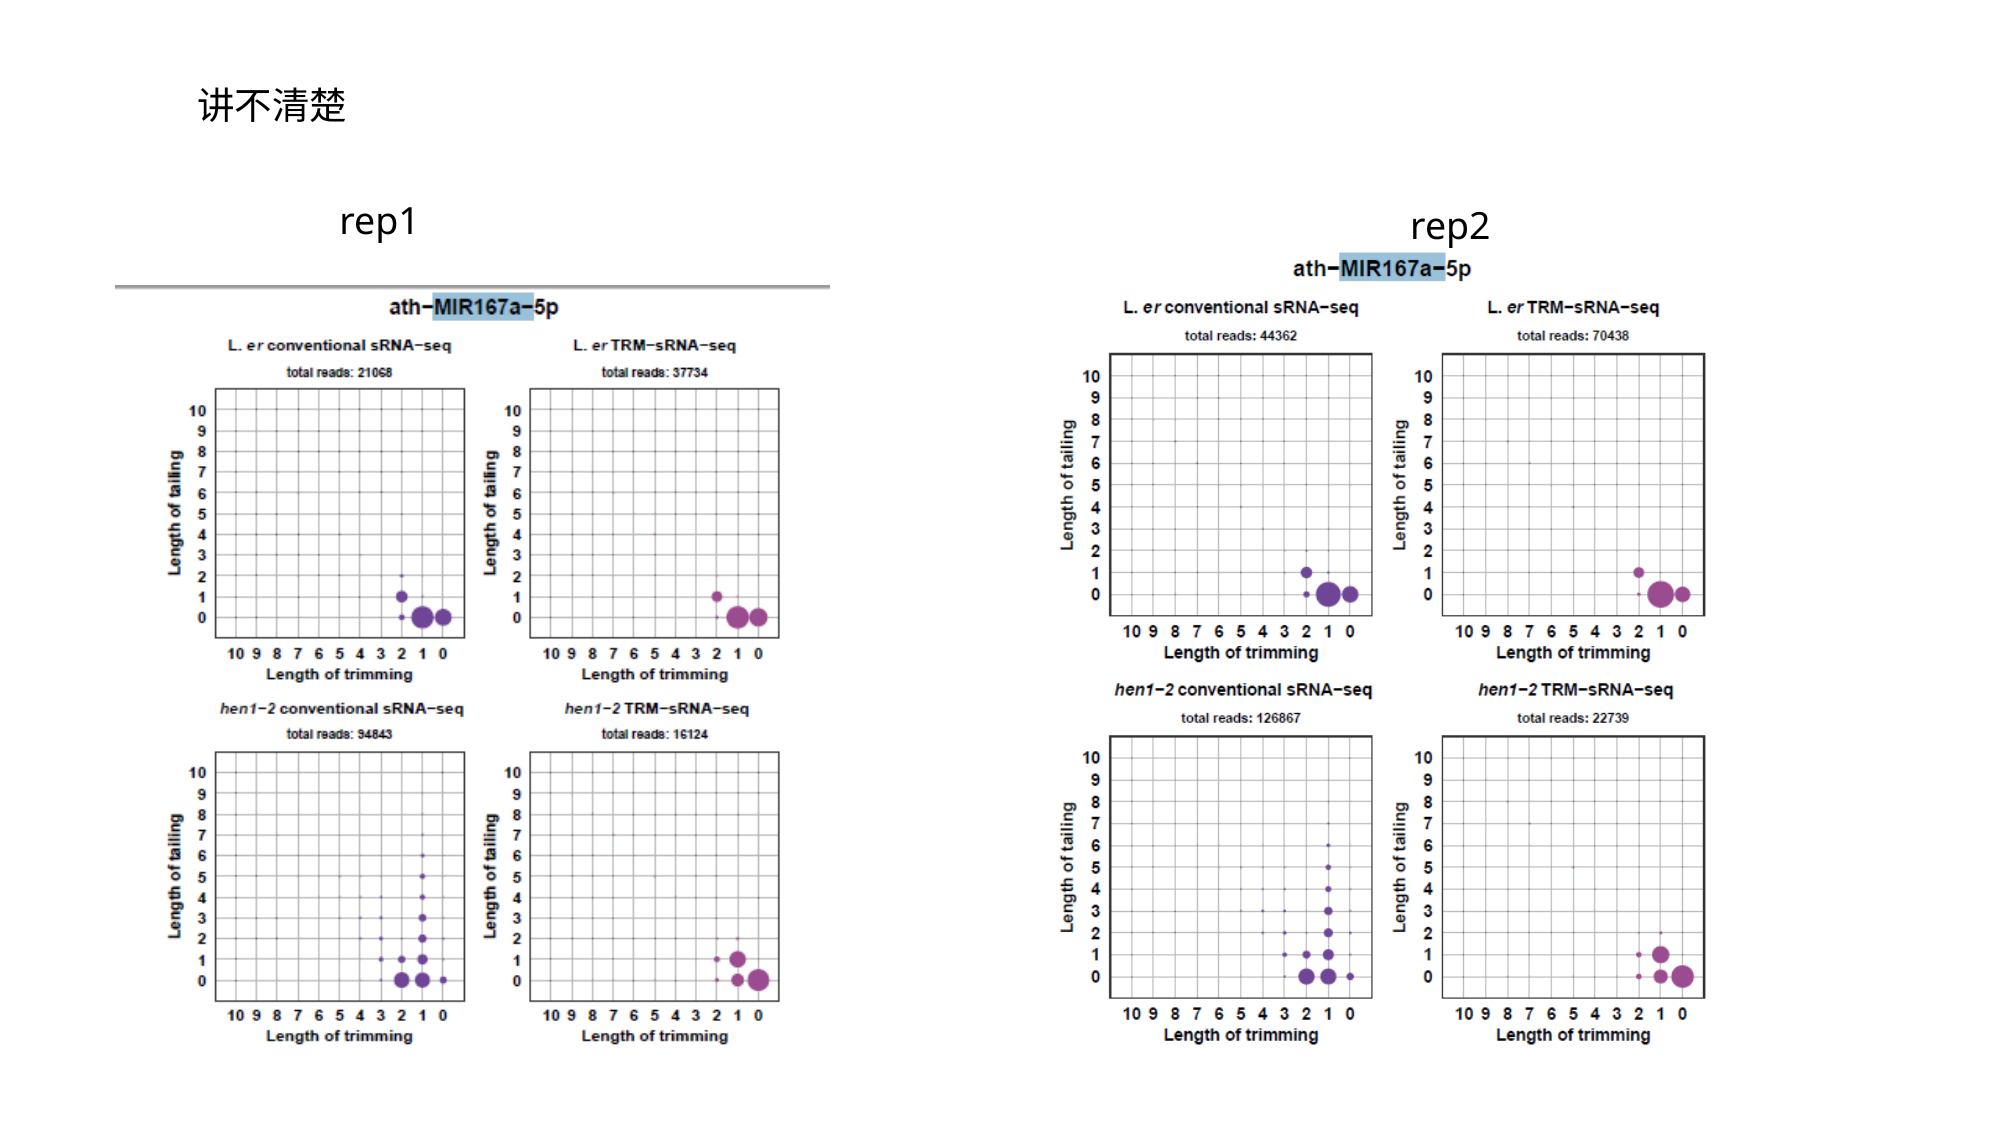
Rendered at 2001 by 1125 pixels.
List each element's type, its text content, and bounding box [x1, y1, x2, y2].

picture [999, 249, 1776, 1057]
text_box rep2 [1395, 195, 1506, 249]
picture [115, 285, 830, 1057]
text_box 讲不清楚 [182, 74, 363, 134]
text_box rep1 [324, 189, 435, 250]
